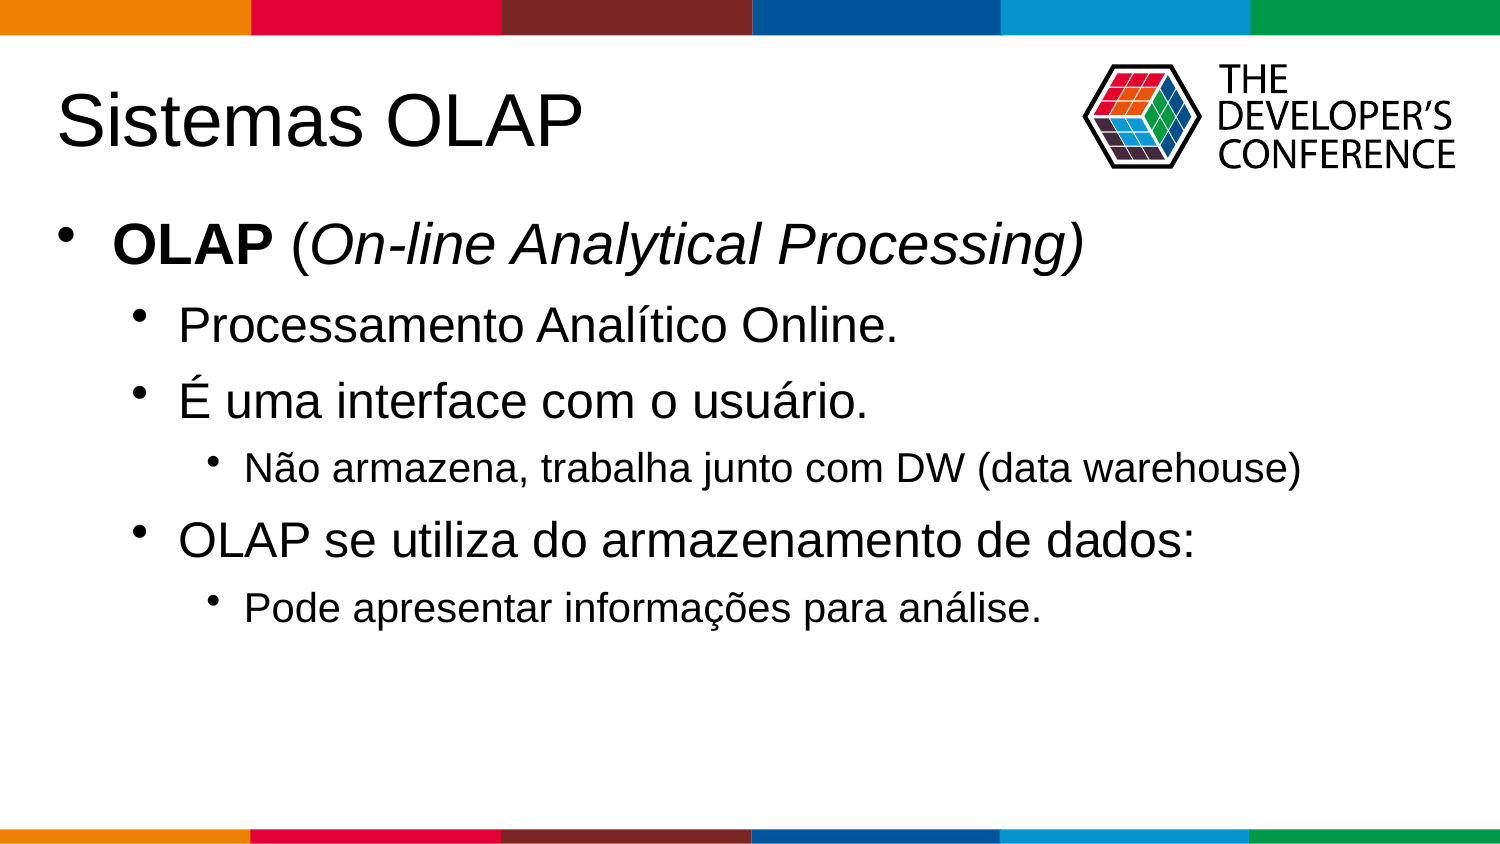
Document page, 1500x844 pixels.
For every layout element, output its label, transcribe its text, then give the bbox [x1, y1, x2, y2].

title Sistemas OLAP [41, 59, 975, 174]
list OLAP (On-line Analytical Processing) Processamento Analítico Online. É uma interface com o usuário. Não armazena, trabalha junto com DW (data warehouse) OLAP se utiliza do armazenamento de dados: Pode apresentar informações para análise. [41, 191, 1459, 750]
